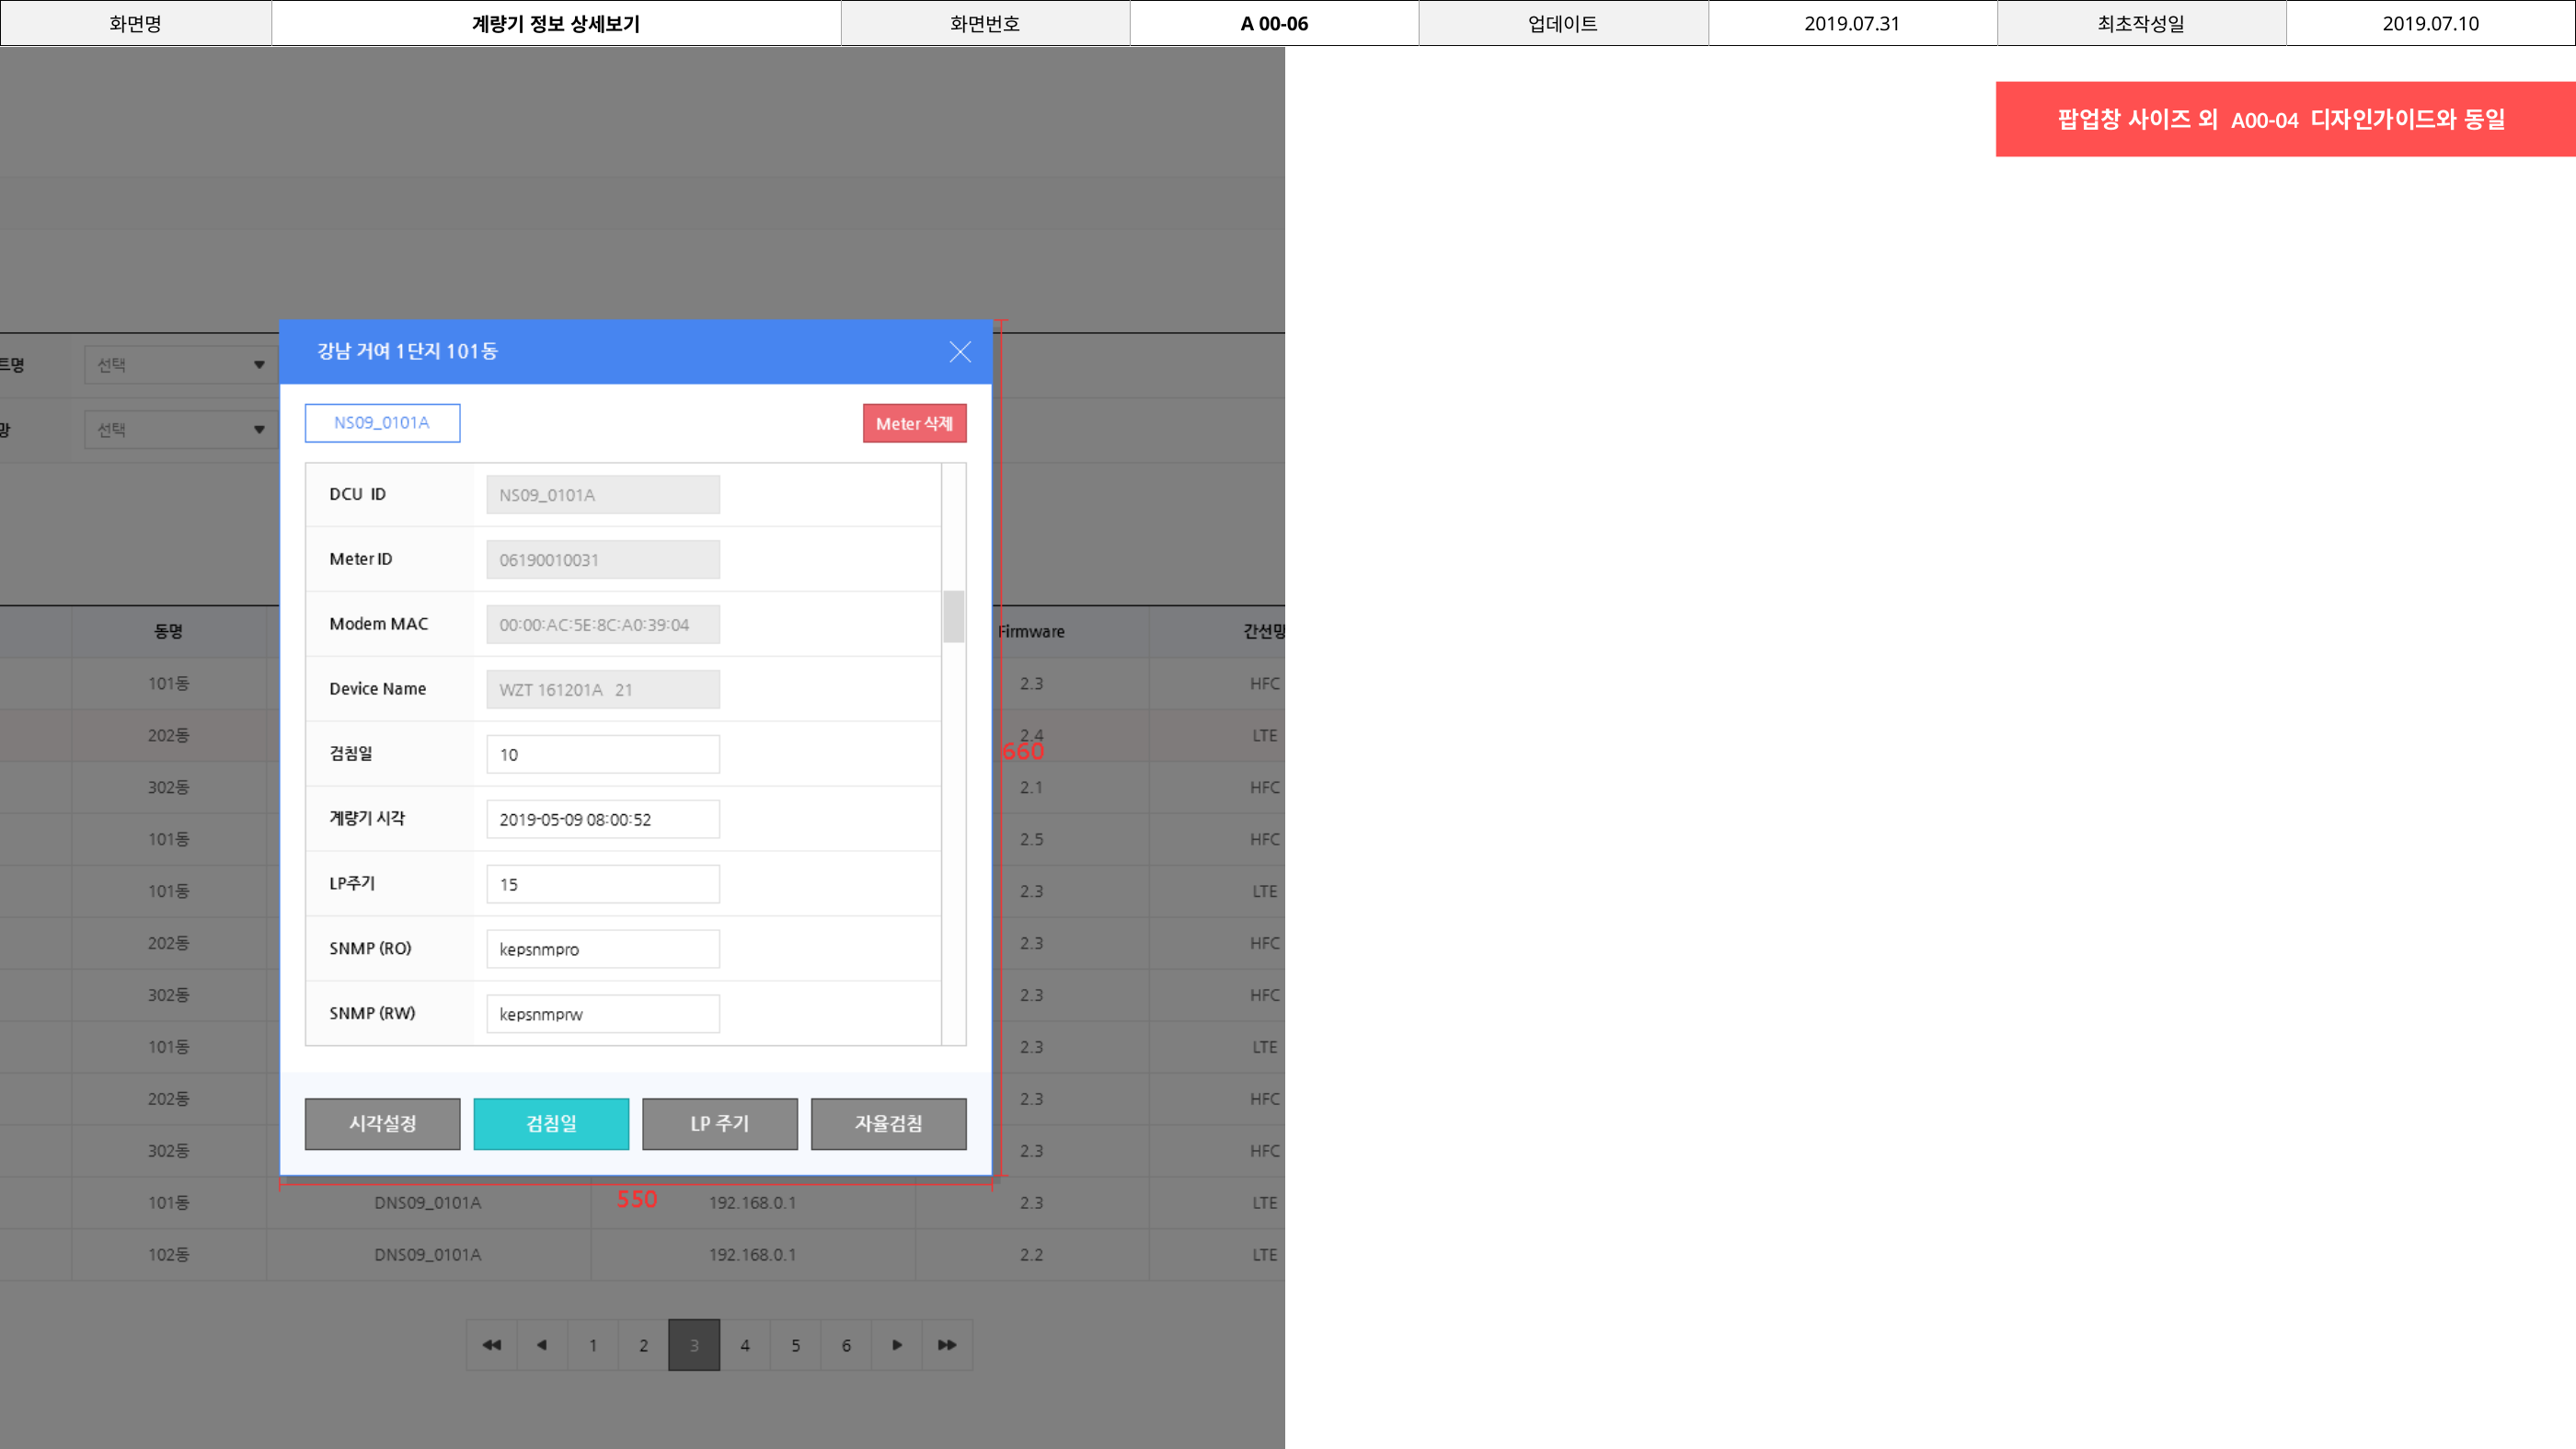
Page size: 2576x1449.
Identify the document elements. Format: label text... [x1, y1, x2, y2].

table_header [1420, 1, 1708, 45]
table_header [841, 1, 1131, 45]
table_header [1708, 1, 1997, 45]
text_box 팝업창 사이즈 외 A00-04 디자인가이드와 동일 [1995, 81, 2576, 157]
table_header [0, 1, 272, 45]
table_header A 00-06 [1131, 1, 1420, 45]
table_header [2287, 1, 2576, 45]
table_header 계량기 정보 상세보기 [272, 1, 841, 45]
picture [0, 47, 1285, 1449]
table_header [1997, 1, 2287, 45]
